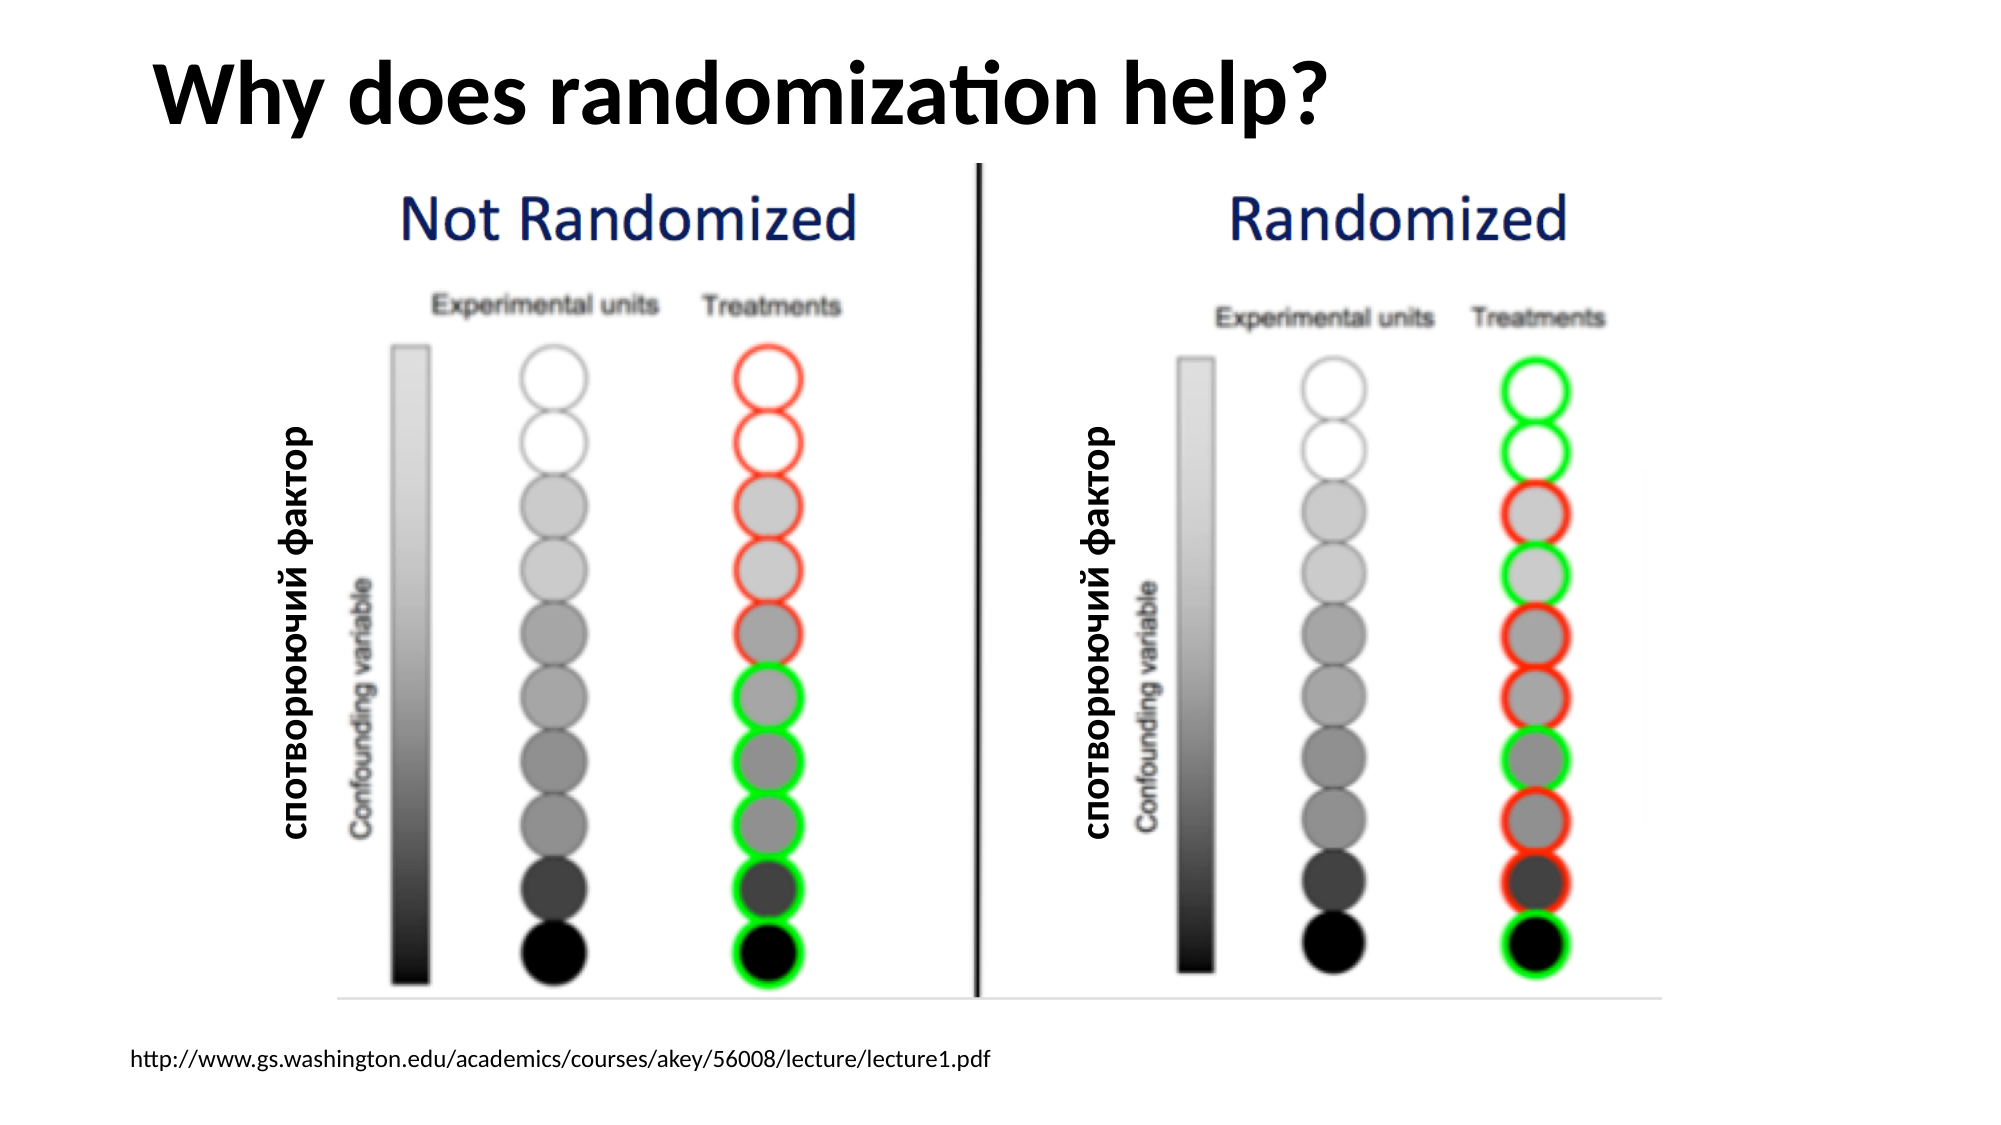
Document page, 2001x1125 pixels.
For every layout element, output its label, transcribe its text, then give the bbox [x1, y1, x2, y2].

title Why does randomization help? [137, 26, 1863, 164]
picture [337, 163, 1662, 1000]
text_box спотворюючий фактор [257, 307, 337, 856]
text_box http://www.gs.washington.edu/academics/courses/akey/56008/lecture/lecture1.pdf [115, 1035, 1420, 1081]
